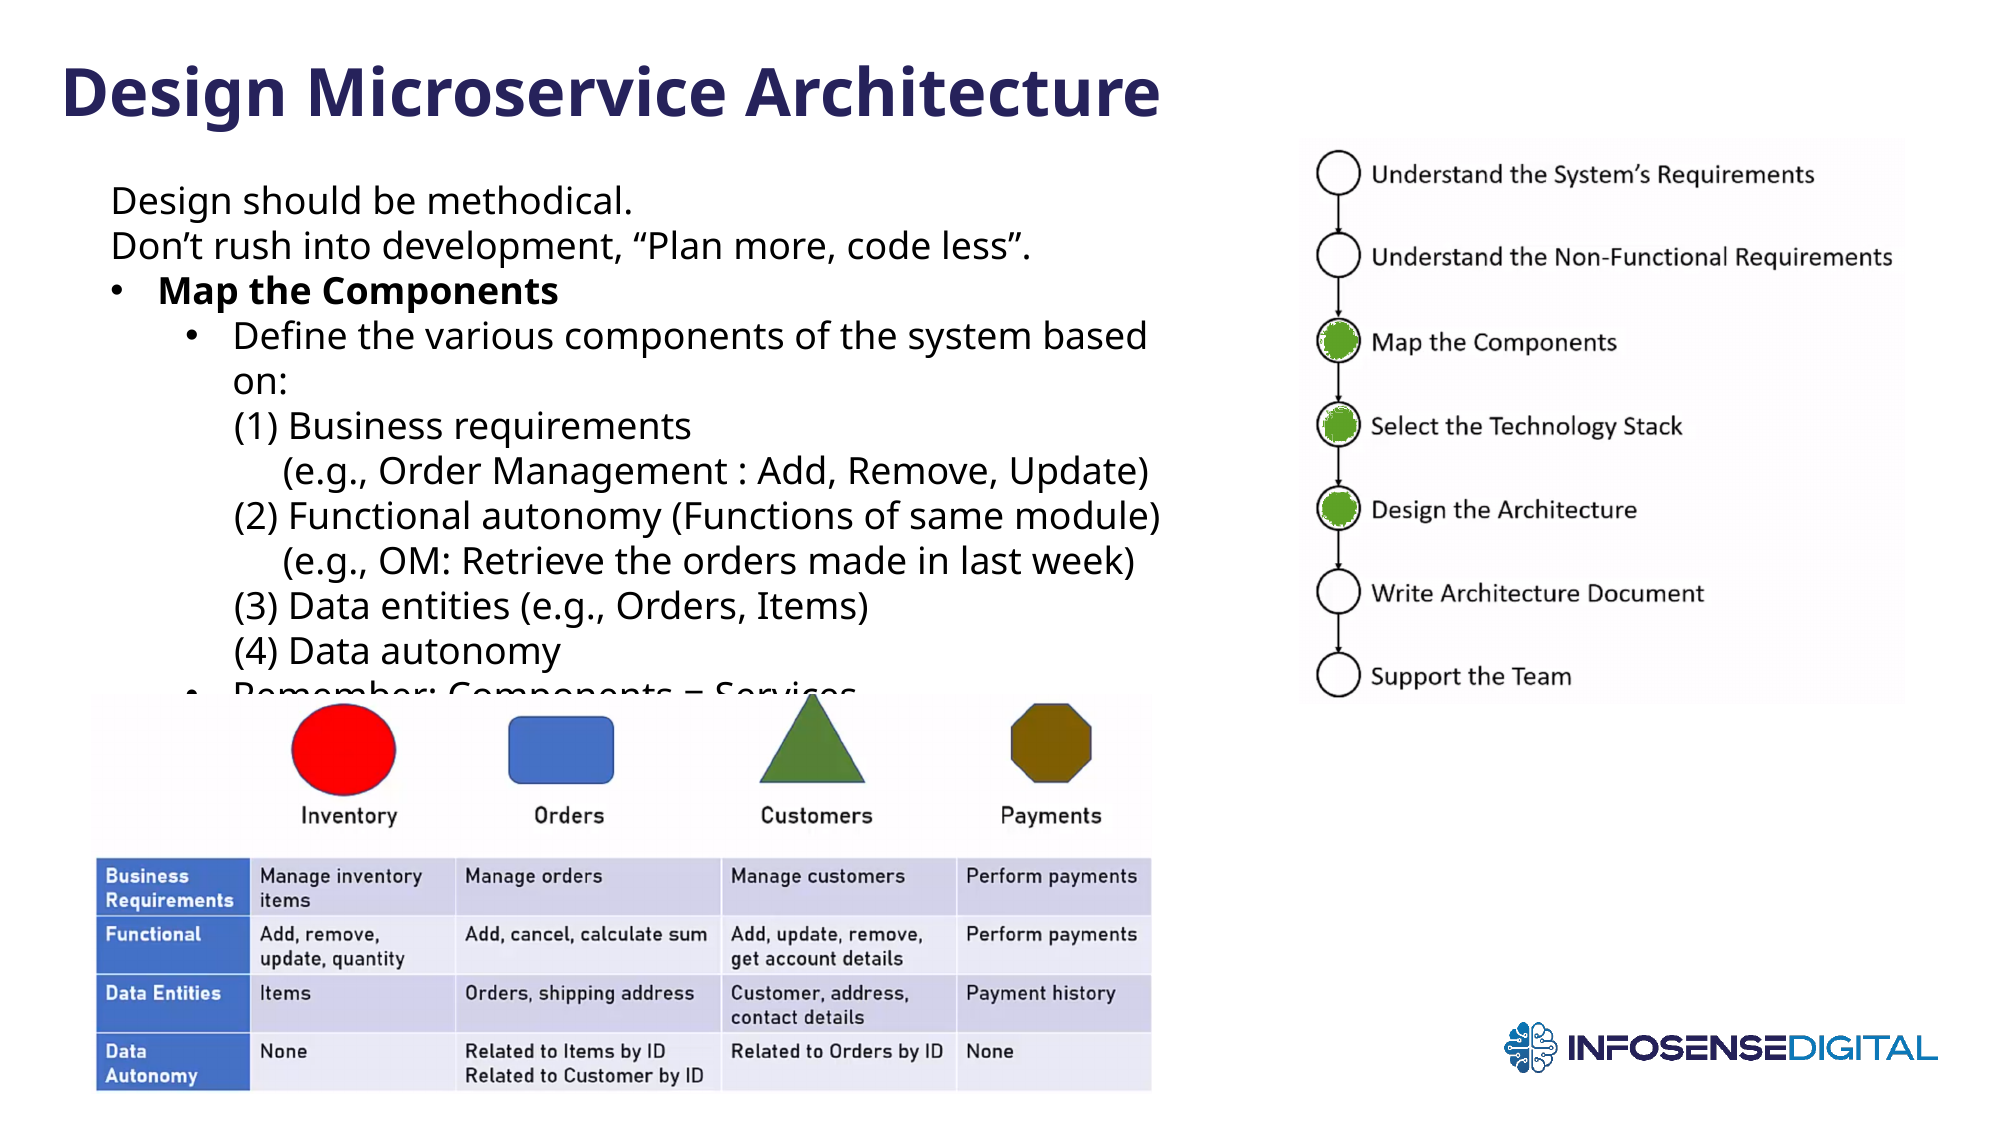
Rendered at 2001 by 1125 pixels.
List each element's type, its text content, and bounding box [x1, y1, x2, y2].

text_box Design should be methodical. Don’t rush into development, “Plan more, code less”. Map the Components Define the various components of the system based on: (1) Business requirements (e.g., Order Management : Add, Remove, Update) (2) Functional autonomy (Functions of same module) (e.g., OM: Retrieve the orders made in last week) (3) Data entities (e.g., Orders, Items) (4) Data autonomy Remember: Components = Services [95, 169, 1229, 815]
picture [1299, 138, 1905, 704]
text_box Design Microservice Architecture [45, 42, 1179, 137]
picture [1504, 1022, 1938, 1073]
picture [91, 694, 1152, 1094]
